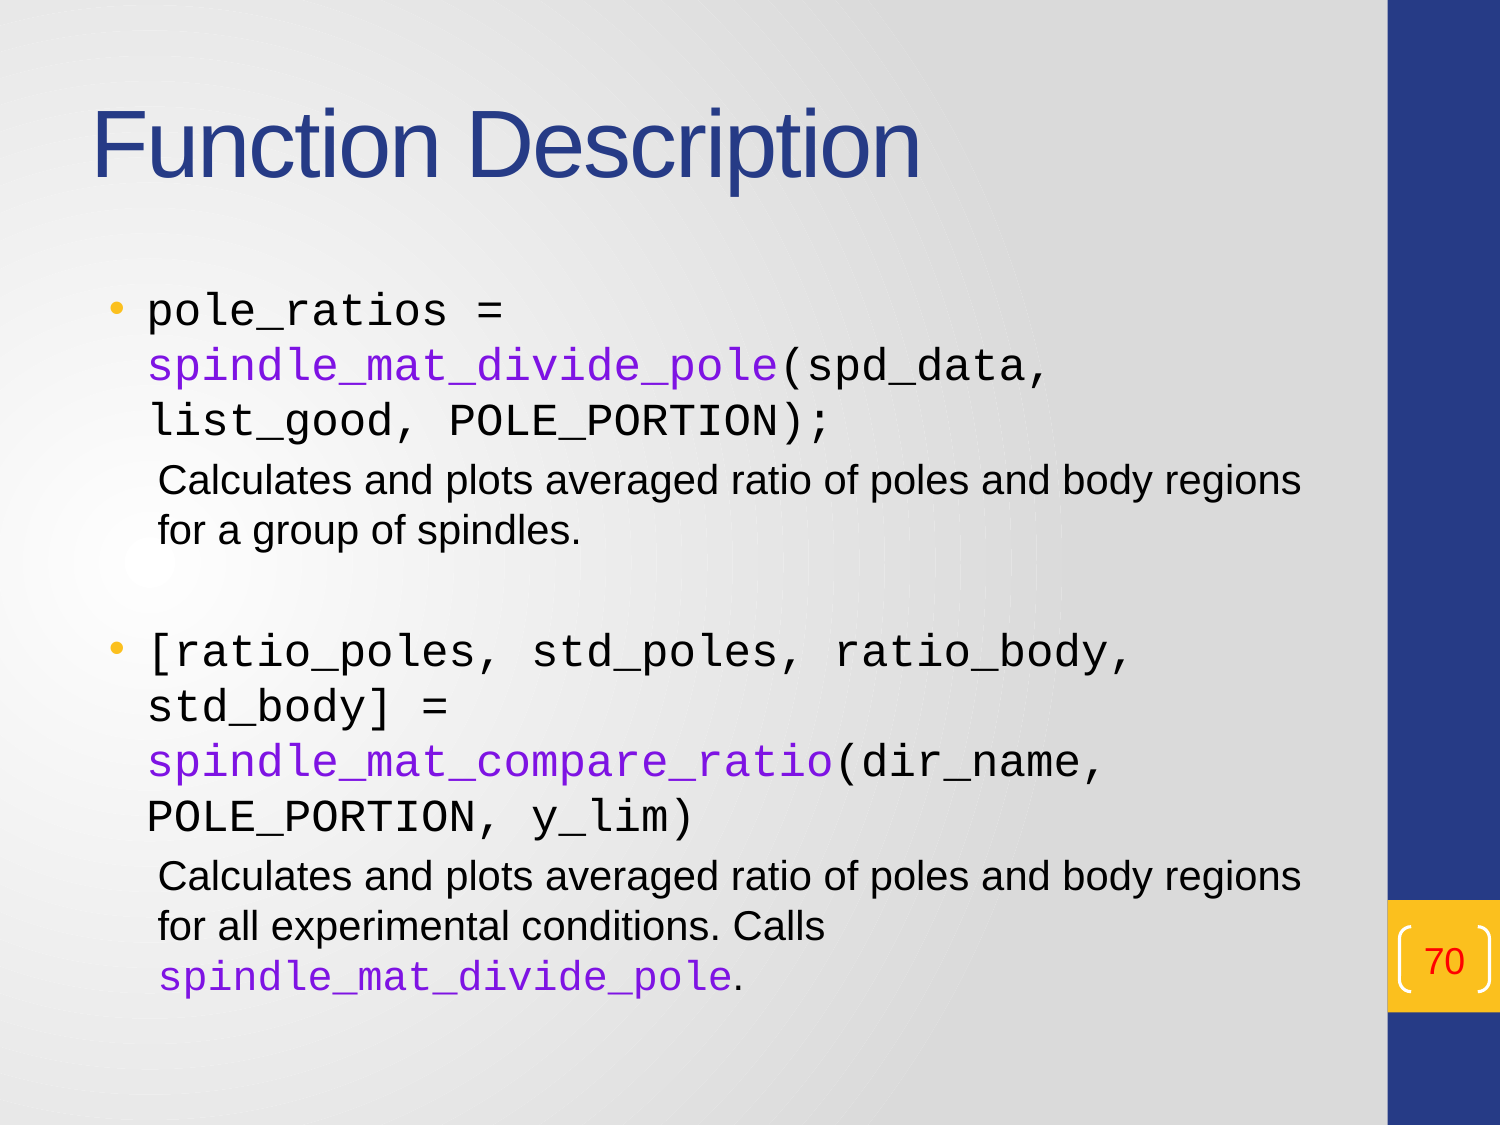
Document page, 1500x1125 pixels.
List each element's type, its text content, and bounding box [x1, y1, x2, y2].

slide_number 70 [1397, 925, 1492, 994]
title Function Description [75, 45, 1325, 233]
list pole_ratios = spindle_mat_divide_pole(spd_data, list_good, POLE_PORTION); Calculates and plots averaged ratio of poles and body regions for a group of spindles. [ratio_poles, std_poles, ratio_body, std_body] = spindle_mat_compare_ratio(dir_name, POLE_PORTION, y_lim) Calculates and plots averaged ratio of poles and body regions for all experimental conditions. Calls spindle_mat_divide_pole. [75, 272, 1325, 1125]
